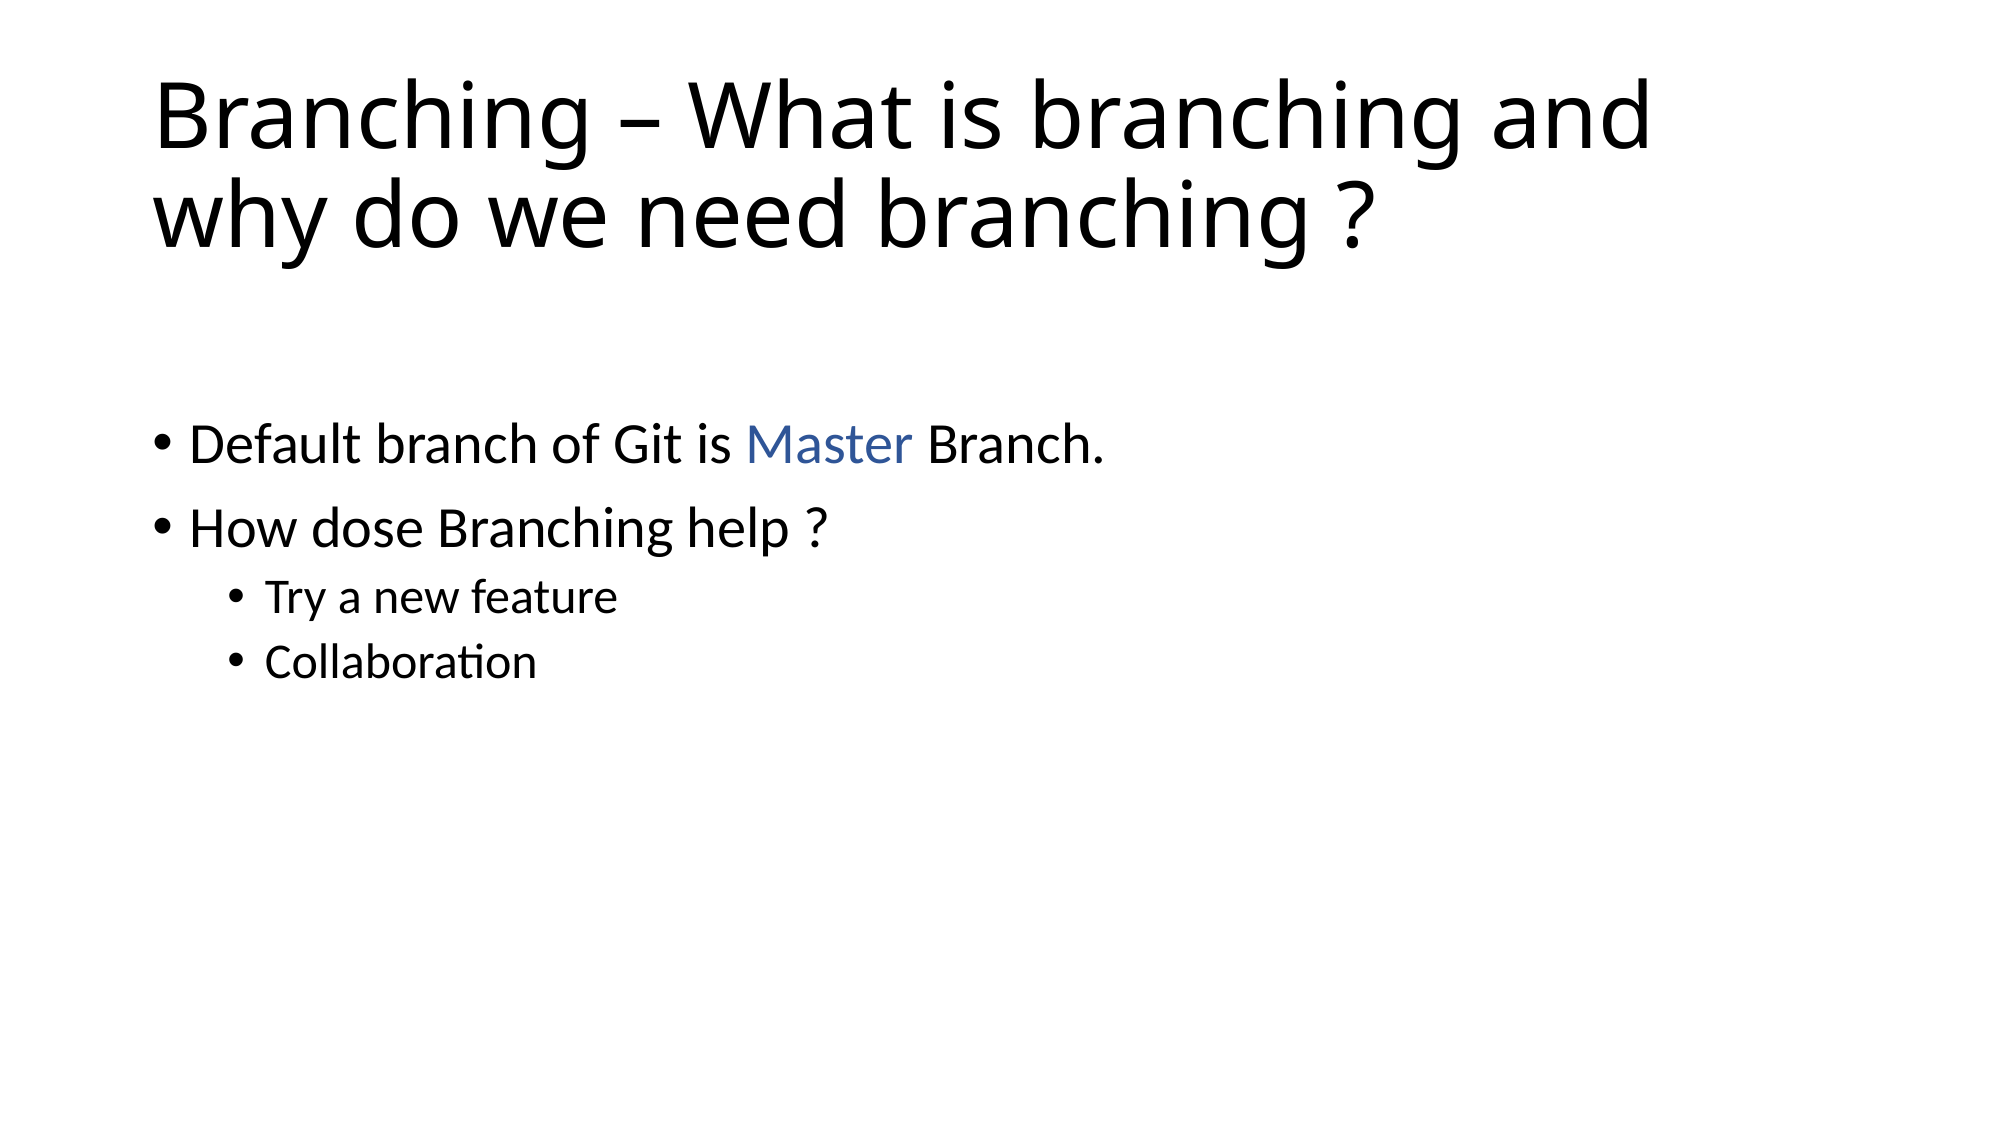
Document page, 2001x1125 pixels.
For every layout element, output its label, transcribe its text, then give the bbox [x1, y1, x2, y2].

list Default branch of Git is Master Branch. How dose Branching help ? Try a new feature Collaboration [137, 406, 1863, 1004]
title Branching – What is branching and why do we need branching ? [137, 59, 1863, 278]
